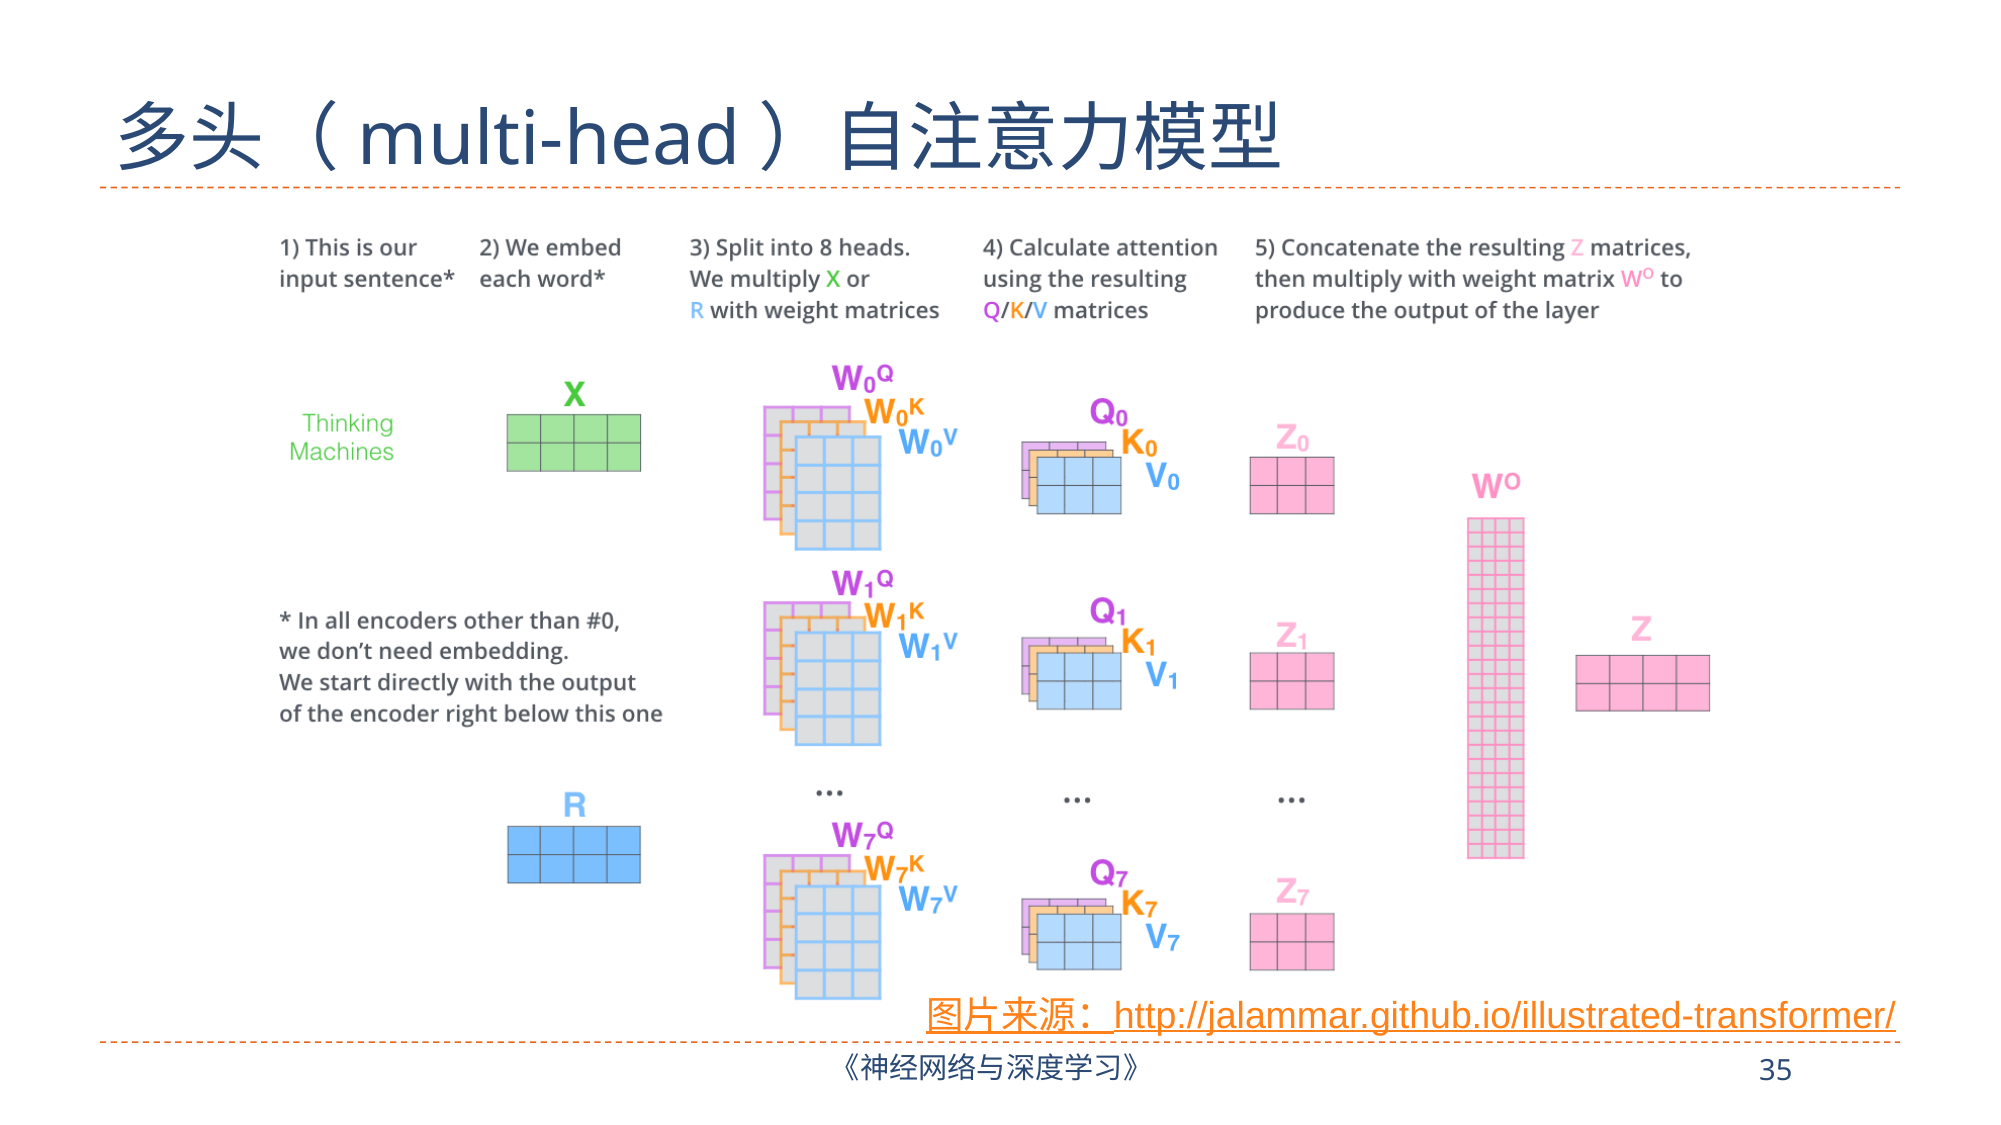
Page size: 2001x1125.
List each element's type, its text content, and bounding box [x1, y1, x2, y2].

title 多头（multi-head）自注意力模型 [99, 24, 1900, 188]
text_box 图片来源：http://jalammar.github.io/illustrated-transformer/ [911, 983, 1912, 1053]
picture [268, 212, 1721, 1026]
